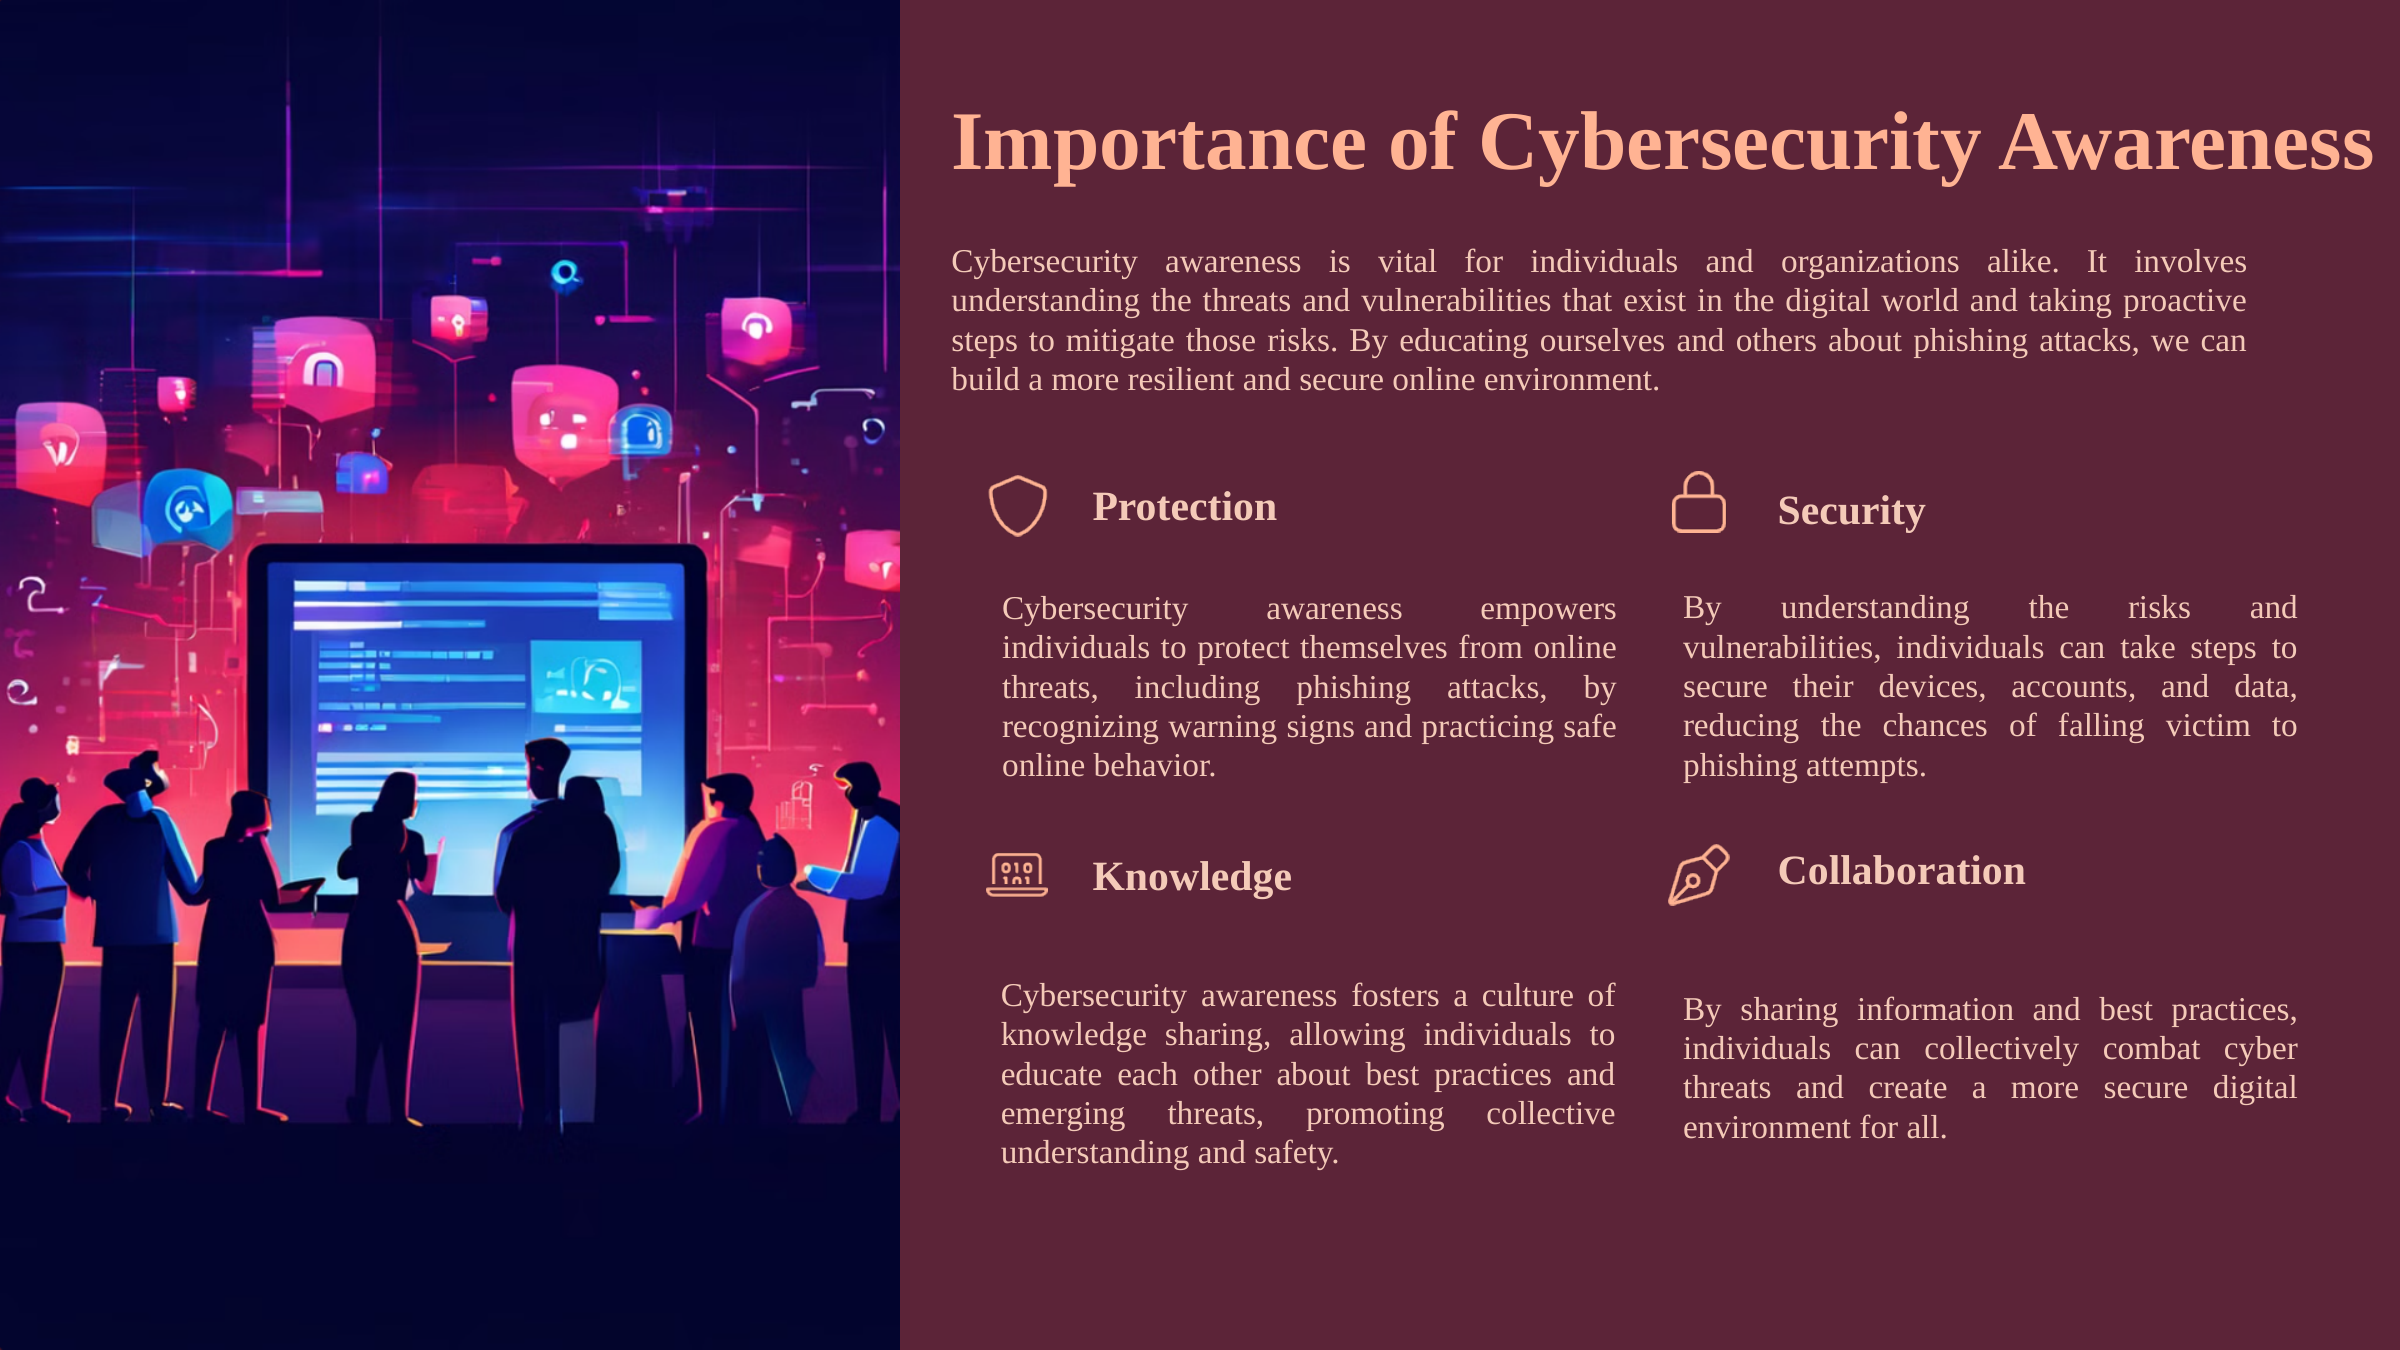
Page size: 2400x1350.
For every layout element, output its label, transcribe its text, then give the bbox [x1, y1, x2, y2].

text_box Importance of Cybersecurity Awareness [936, 96, 2197, 179]
picture [987, 475, 1049, 537]
text_box Cybersecurity awareness is vital for individuals and organizations alike. It involves understanding the threats and vulnerabilities that exist in the digital world and taking proactive steps to mitigate those risks. By educating ourselves and others about phishing attacks, we can build a more resilient and secure online environment. [936, 232, 2265, 390]
text_box Security [1763, 484, 2091, 526]
picture [0, 0, 900, 1350]
text_box Protection [1077, 480, 1406, 522]
picture [1668, 471, 1730, 533]
text_box By sharing information and best practices, individuals can collectively combat cyber threats and create a more secure digital environment for all. [1668, 980, 2314, 1138]
picture [985, 844, 1048, 906]
text_box Collaboration [1763, 844, 2091, 886]
picture [1668, 844, 1730, 906]
text_box [900, 0, 2400, 1350]
text_box Knowledge [1077, 850, 1406, 892]
text_box Cybersecurity awareness fosters a culture of knowledge sharing, allowing individuals to educate each other about best practices and emerging threats, promoting collective understanding and safety. [986, 966, 1632, 1163]
text_box Cybersecurity awareness empowers individuals to protect themselves from online threats, including phishing attacks, by recognizing warning signs and practicing safe online behavior. [987, 579, 1633, 737]
text_box By understanding the risks and vulnerabilities, individuals can take steps to secure their devices, accounts, and data, reducing the chances of falling victim to phishing attempts. [1668, 578, 2314, 736]
